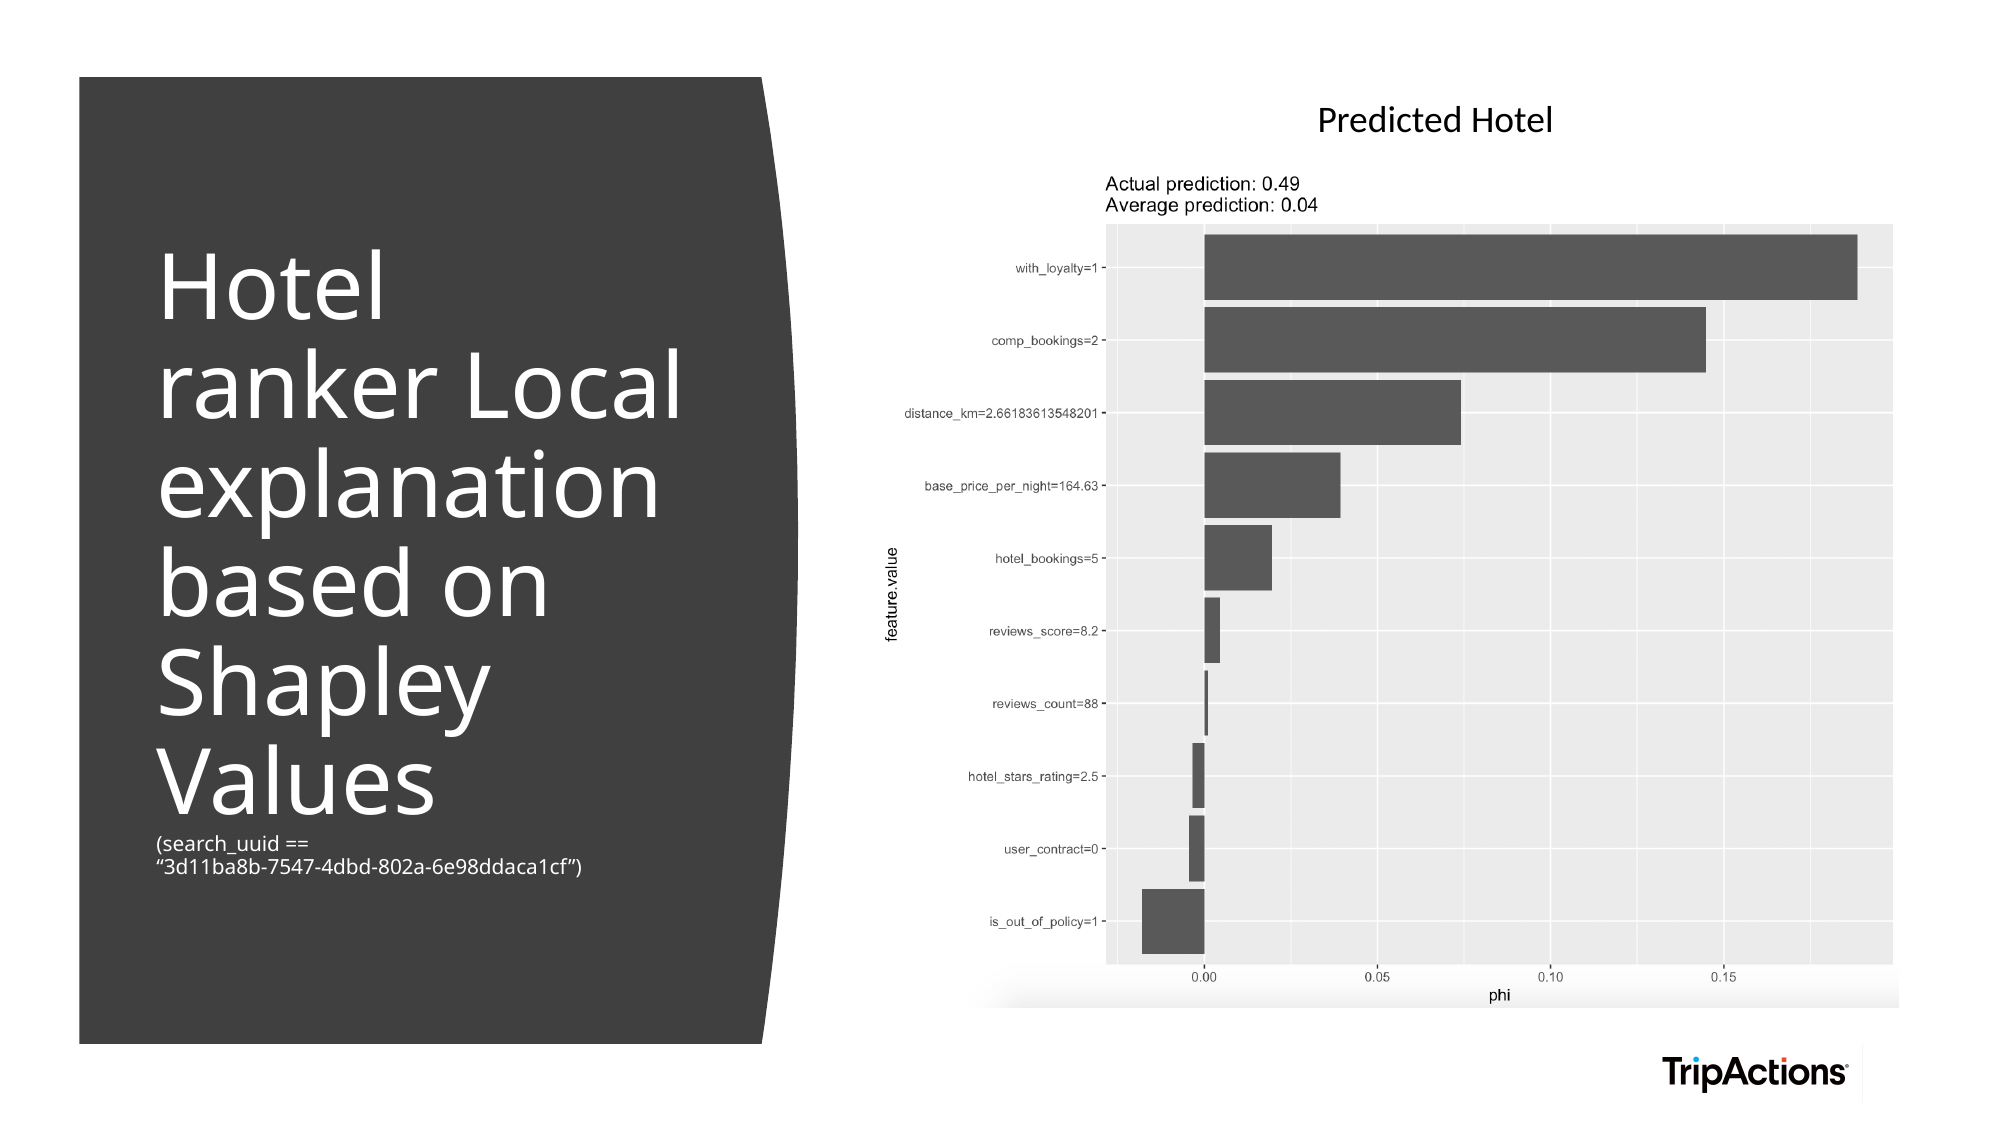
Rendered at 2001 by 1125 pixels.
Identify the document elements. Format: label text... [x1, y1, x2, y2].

text_box Predicted Hotel [1302, 87, 1753, 148]
text_box [78, 76, 800, 1045]
picture [880, 170, 1899, 1008]
title Hotel ranker Local explanation based on Shapley Values (search_uuid == “3d11ba8b-7547-4dbd-802a-6e98ddaca1cf”) [141, 166, 702, 953]
picture [1643, 1044, 1863, 1103]
